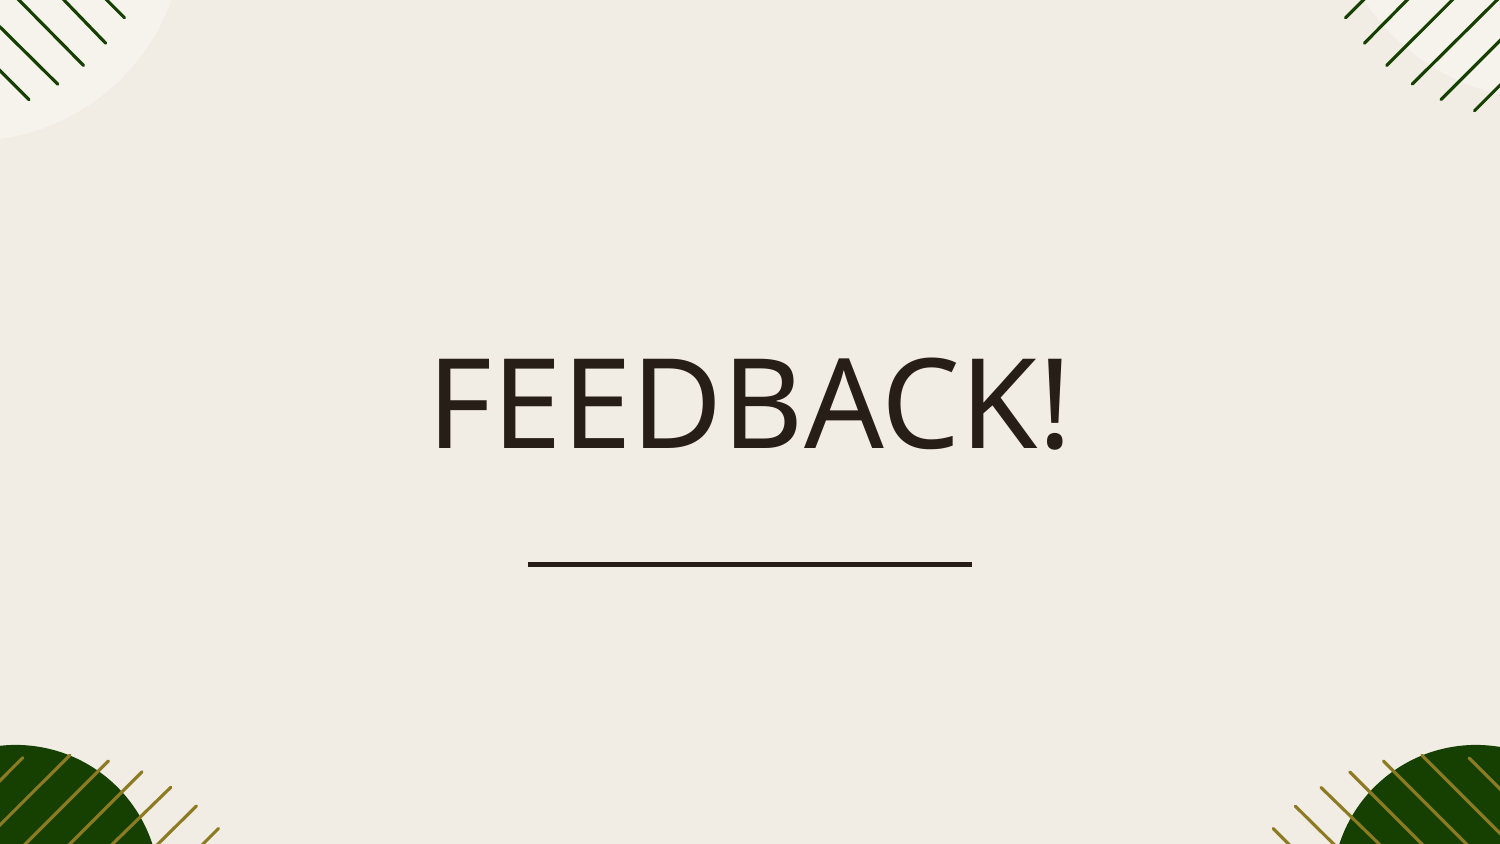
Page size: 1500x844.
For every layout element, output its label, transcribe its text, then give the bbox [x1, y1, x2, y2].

title FEEDBACK! [323, 231, 1177, 565]
